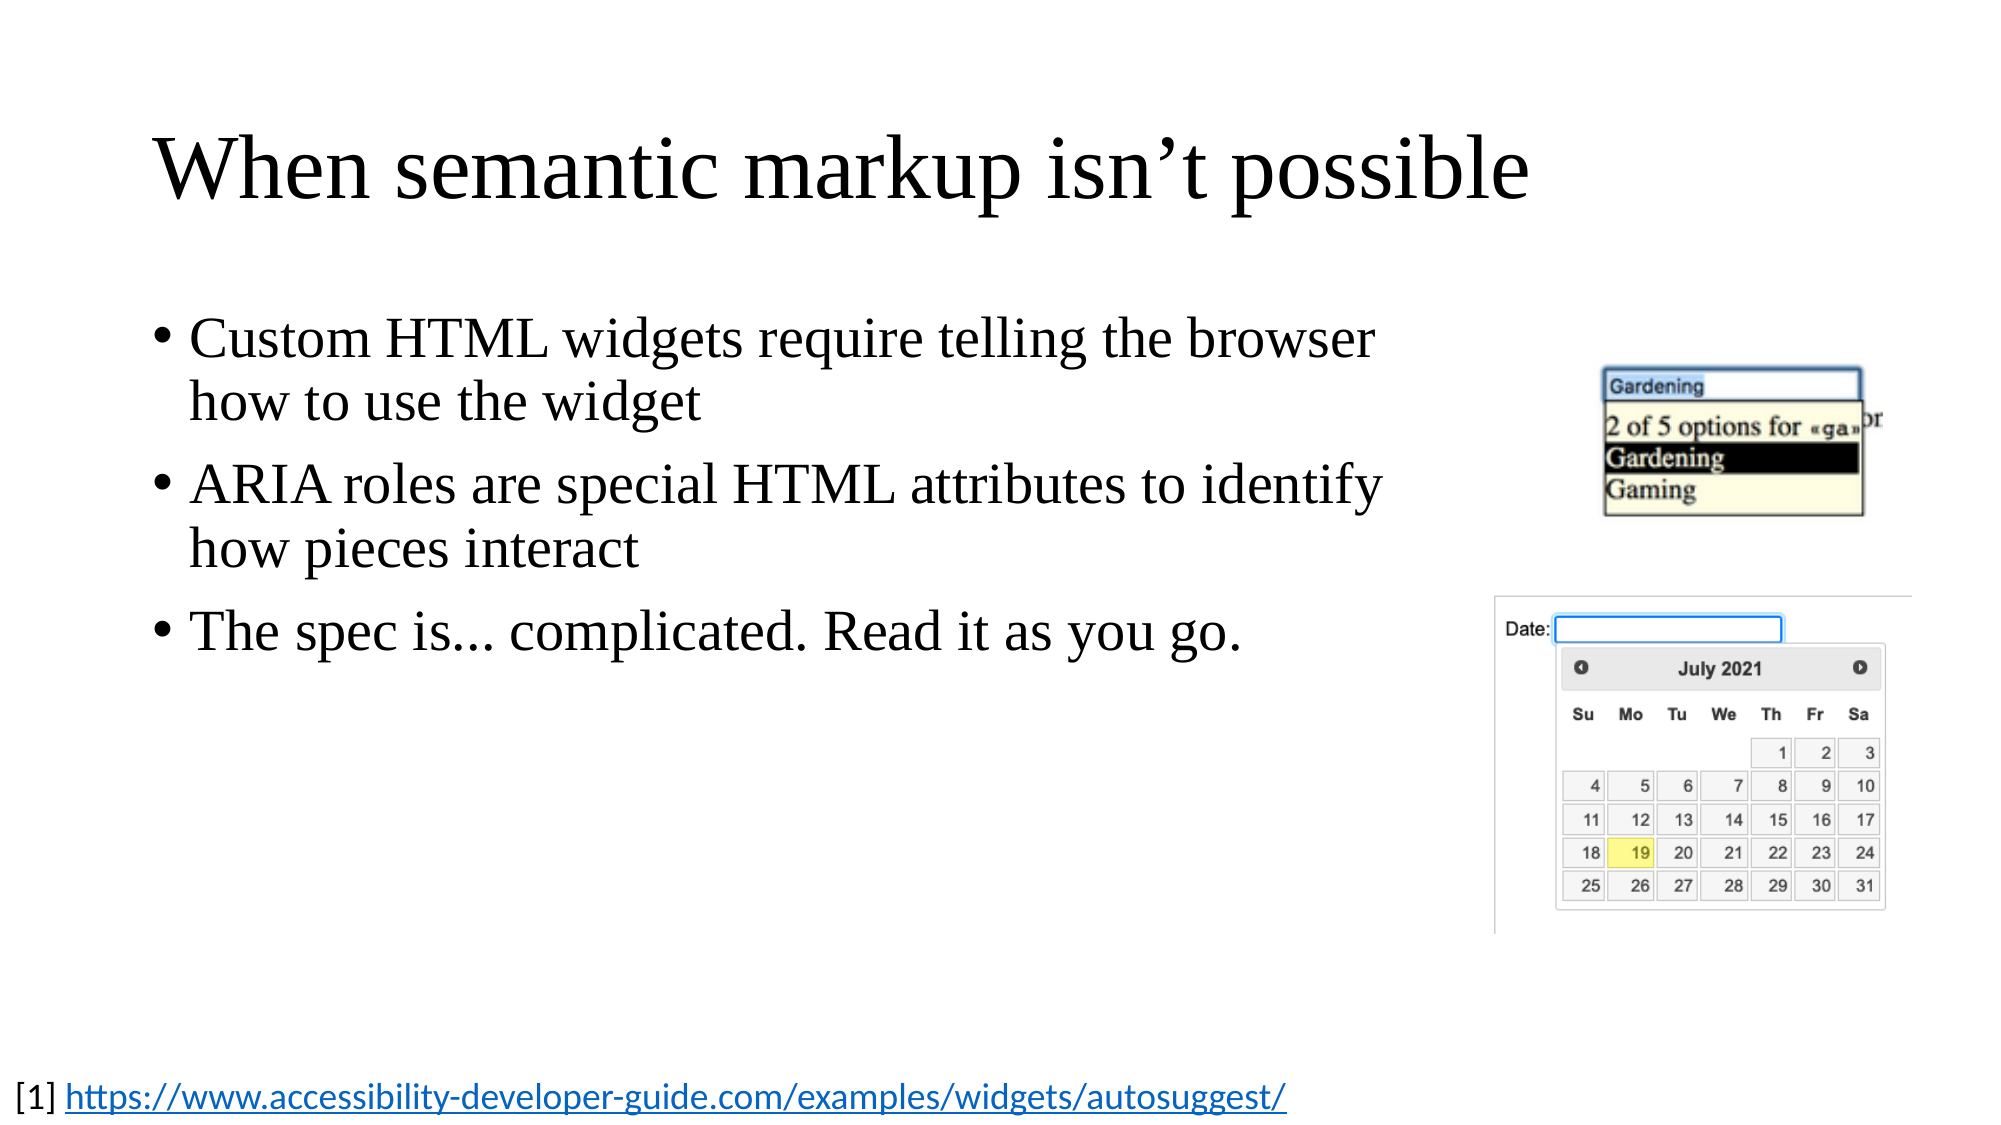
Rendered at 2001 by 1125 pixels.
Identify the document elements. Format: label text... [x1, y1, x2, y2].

picture [1576, 348, 1883, 540]
title When semantic markup isn’t possible [137, 59, 1863, 278]
list Custom HTML widgets require telling the browser how to use the widget ARIA roles are special HTML attributes to identify how pieces interact The spec is... complicated. Read it as you go. [137, 299, 1452, 1014]
text_box [1] https://www.accessibility-developer-guide.com/examples/widgets/autosuggest/ [0, 1064, 1870, 1125]
picture [1479, 591, 1912, 934]
